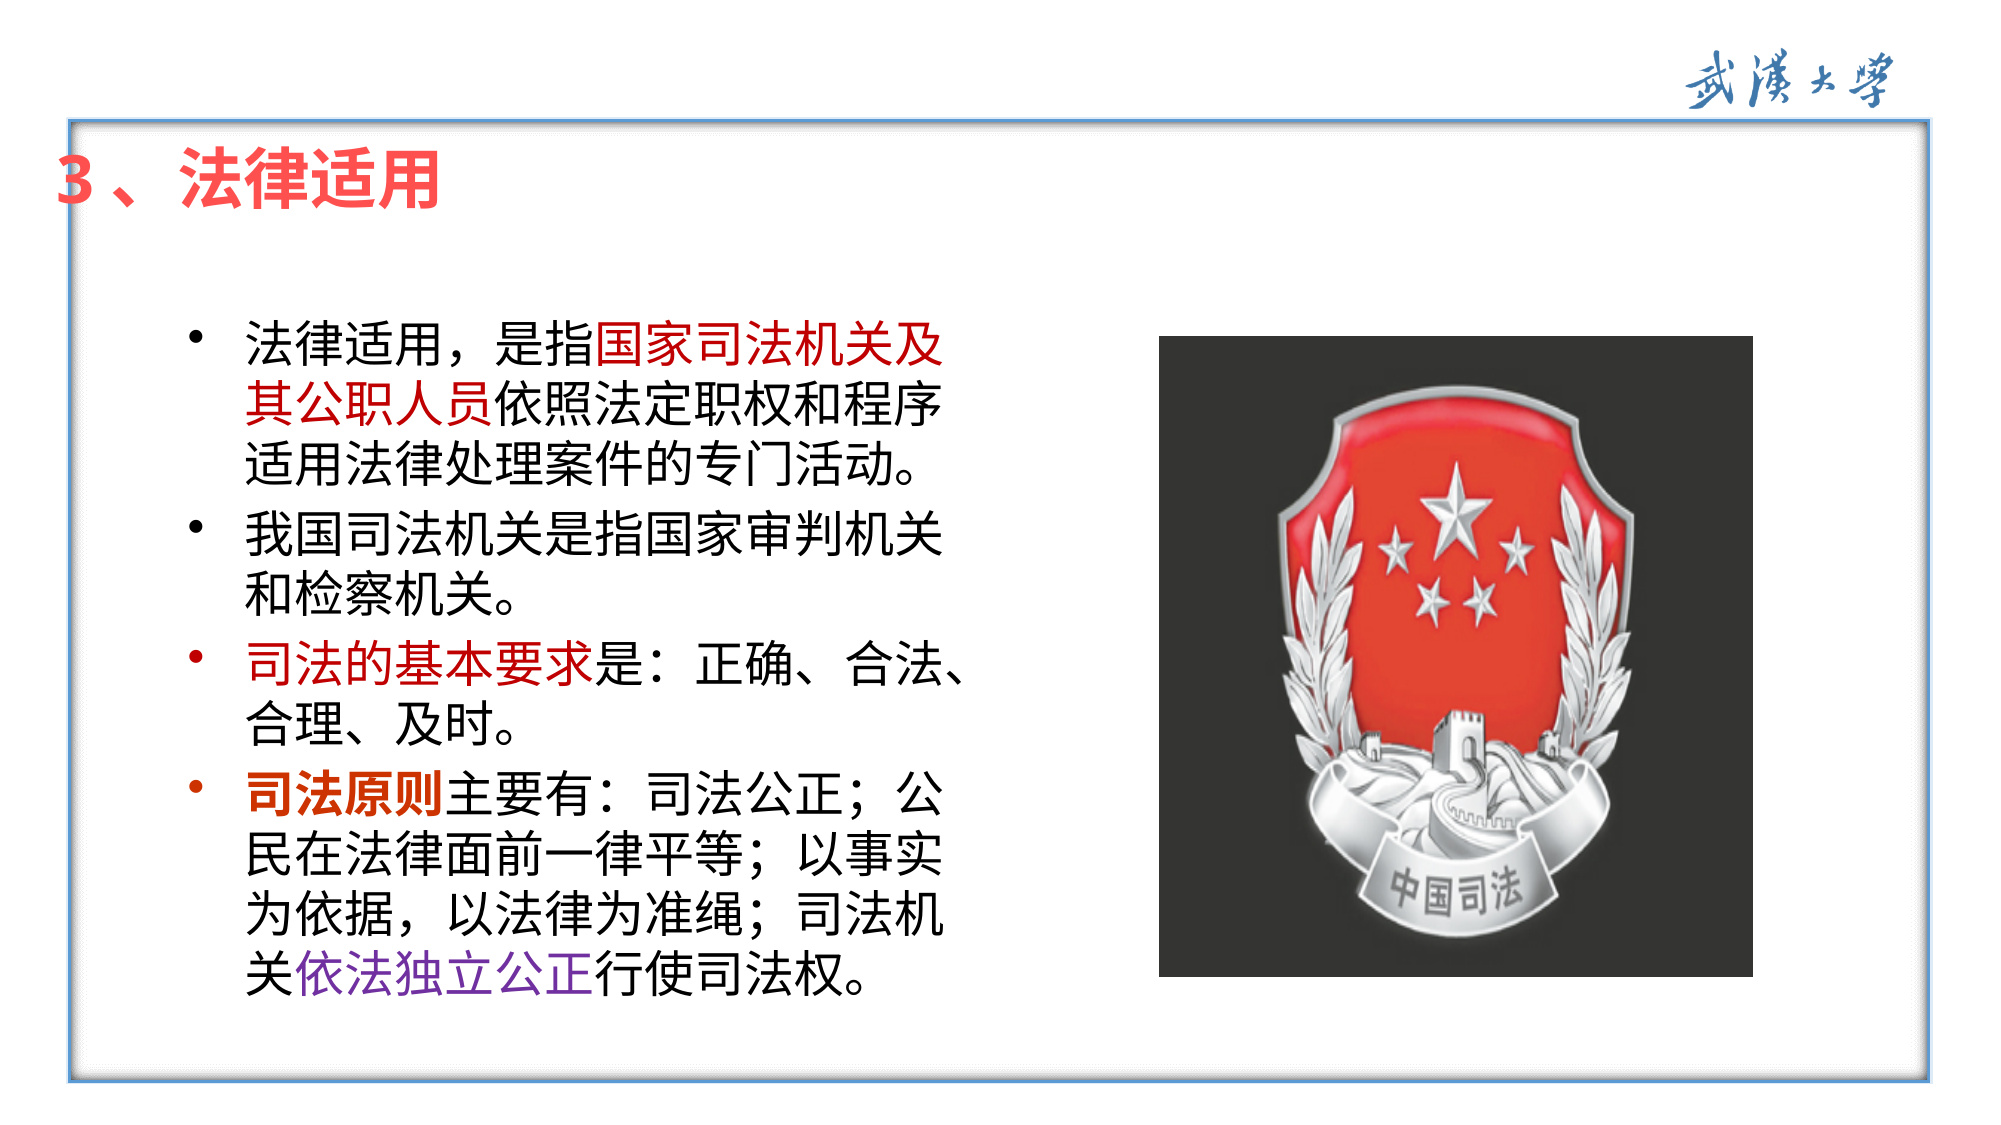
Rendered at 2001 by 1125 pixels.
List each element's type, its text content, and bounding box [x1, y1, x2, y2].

text_box 3、法律适用 [41, 138, 534, 226]
picture [66, 117, 1933, 1084]
text_box 法律适用，是指国家司法机关及其公职人员依照法定职权和程序适用法律处理案件的专门活动。 我国司法机关是指国家审判机关和检察机关。 司法的基本要求是：正确、合法、合理、及时。 司法原则主要有：司法公正；公民在法律面前一律平等；以事实为依据，以法律为准绳；司法机关依法独立公正行使司法权。 [173, 304, 999, 1032]
